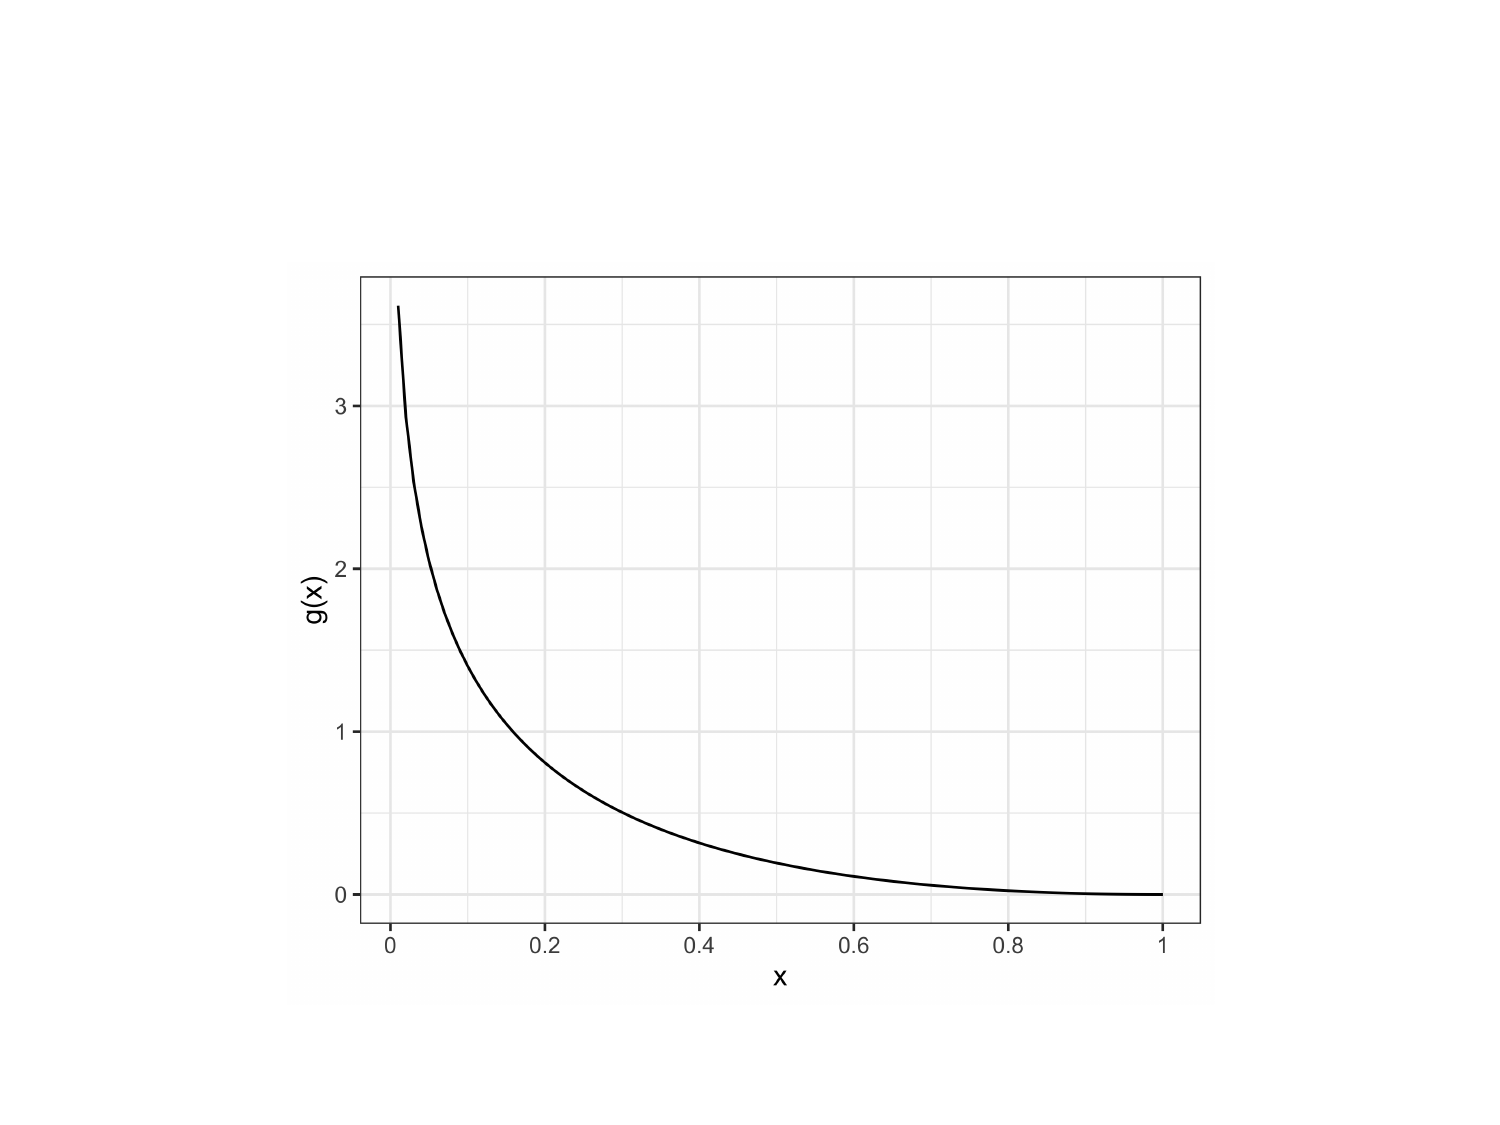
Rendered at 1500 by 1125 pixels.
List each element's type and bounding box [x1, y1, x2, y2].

picture [287, 262, 1215, 1005]
